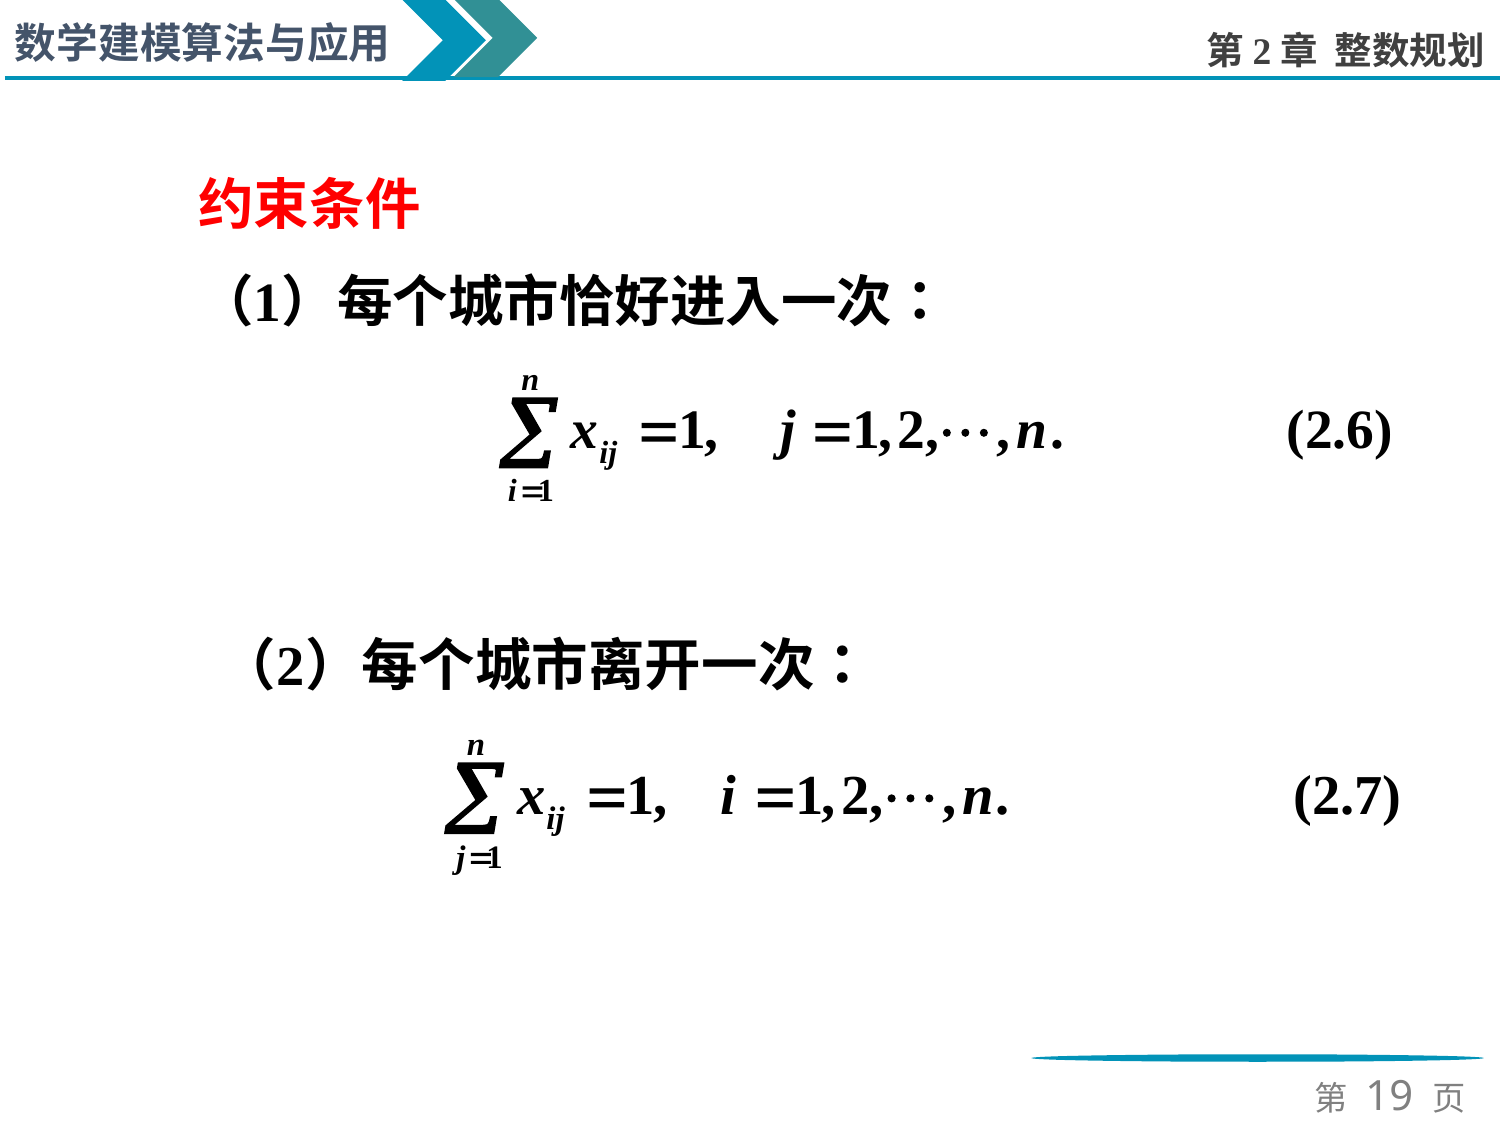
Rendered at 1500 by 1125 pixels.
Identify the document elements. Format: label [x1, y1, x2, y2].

text_box [106, 627, 1402, 1091]
text_box [87, 167, 1394, 1035]
